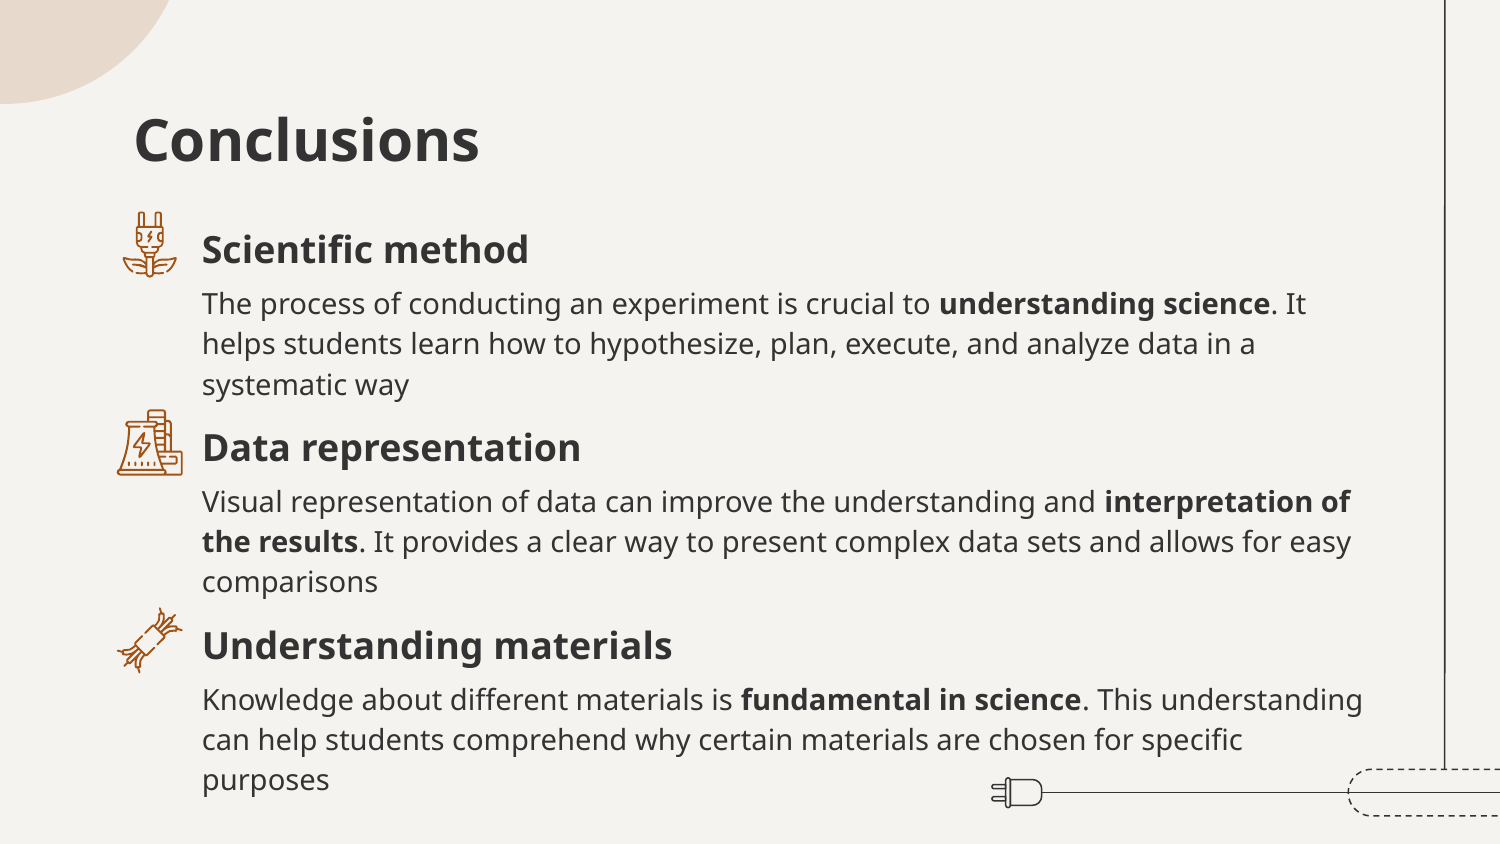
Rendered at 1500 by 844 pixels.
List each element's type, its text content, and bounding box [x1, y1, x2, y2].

subtitle Scientific method [186, 203, 1383, 286]
subtitle Knowledge about different materials is fundamental in science. This understanding can help students comprehend why certain materials are chosen for specific purposes [186, 682, 1383, 756]
title Conclusions [118, 88, 1382, 183]
subtitle Data representation [186, 401, 1383, 484]
subtitle Understanding materials [186, 599, 1383, 682]
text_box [116, 409, 183, 476]
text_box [122, 211, 178, 278]
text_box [116, 607, 183, 674]
subtitle The process of conducting an experiment is crucial to understanding science. It helps students learn how to hypothesize, plan, execute, and analyze data in a systematic way [186, 286, 1383, 360]
subtitle Visual representation of data can improve the understanding and interpretation of the results. It provides a clear way to present complex data sets and allows for easy comparisons [186, 484, 1383, 558]
